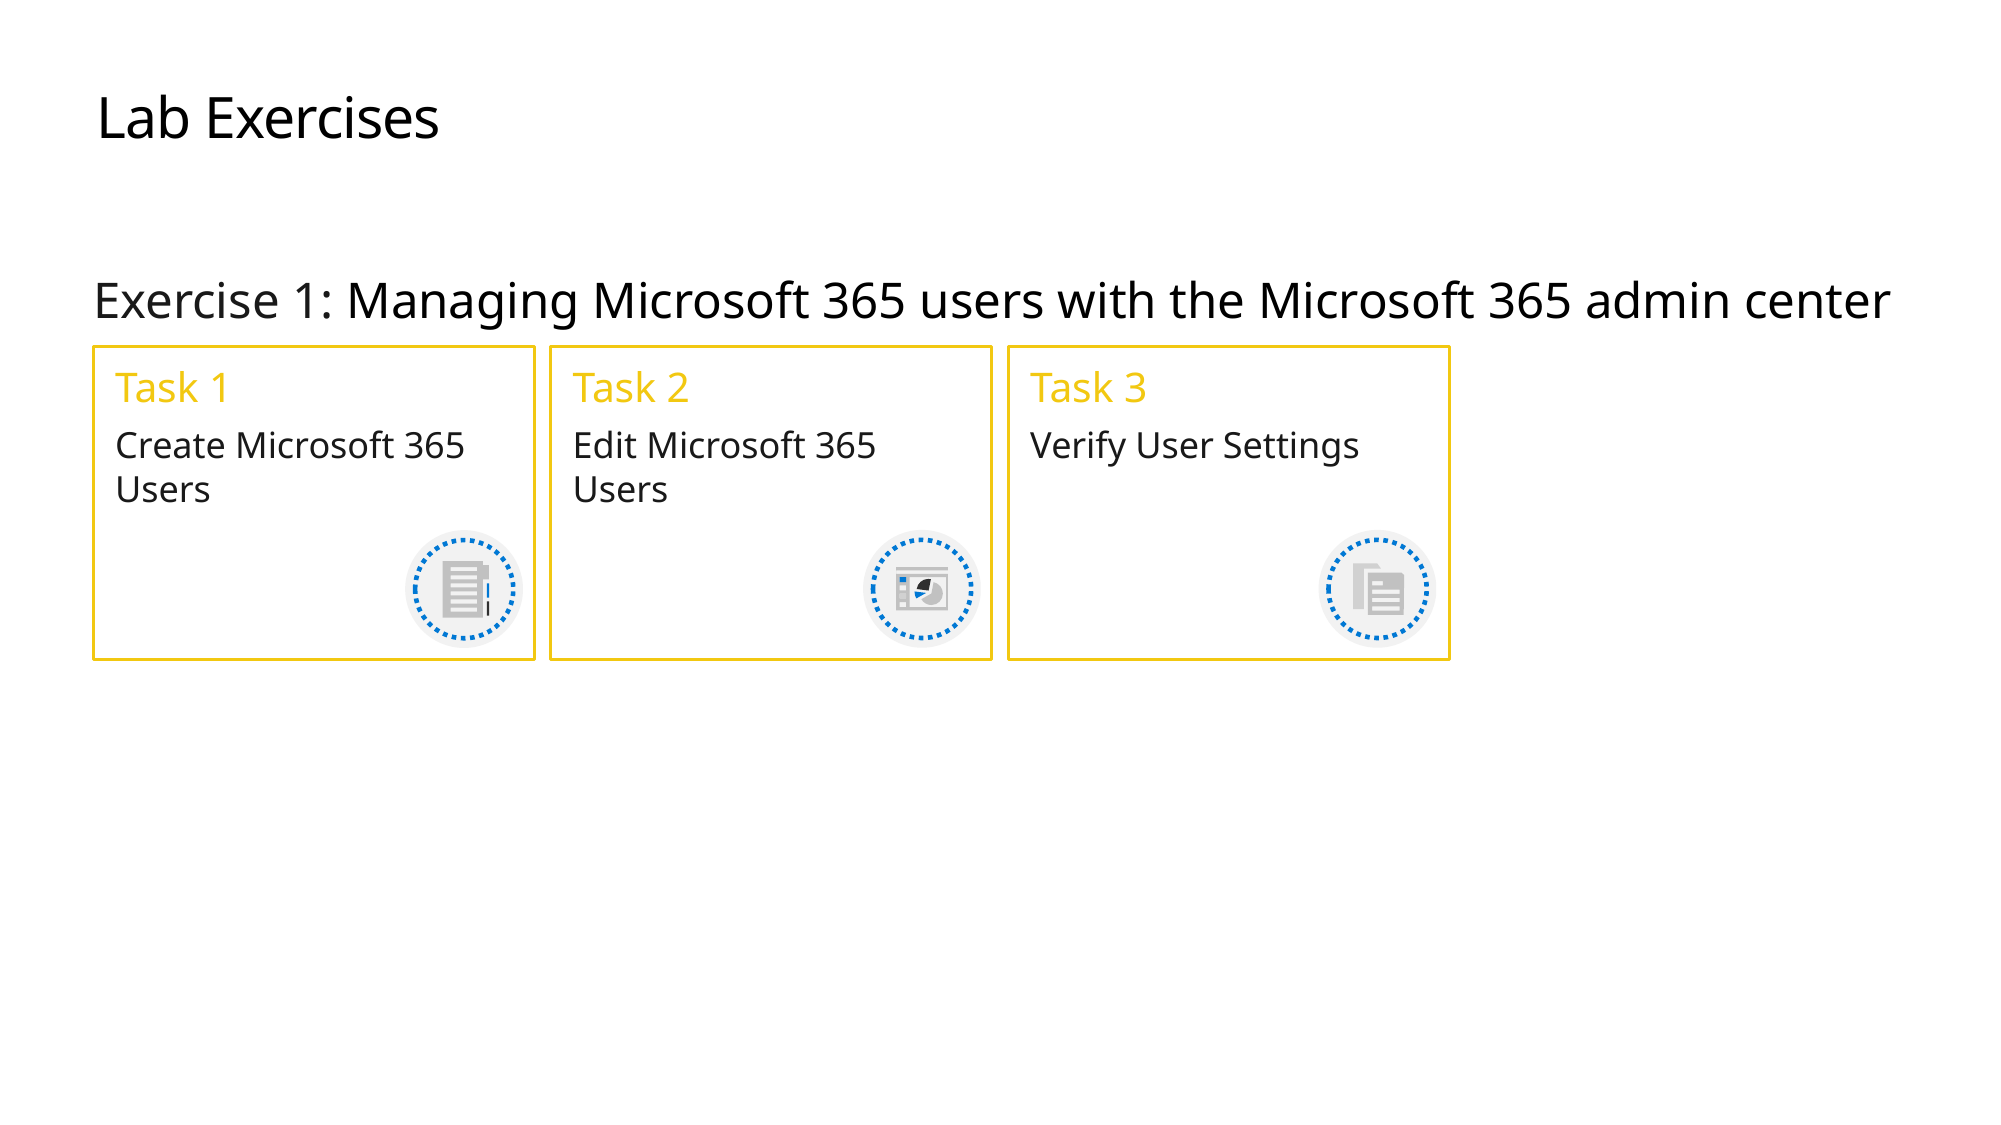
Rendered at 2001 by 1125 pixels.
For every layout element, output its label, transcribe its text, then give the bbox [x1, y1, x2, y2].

picture [1318, 529, 1437, 648]
text_box Task 1 Create Microsoft 365 Users [92, 346, 535, 660]
text_box Task 2 Edit Microsoft 365 Users [550, 346, 992, 660]
picture [404, 529, 524, 648]
text_box Exercise 1: Managing Microsoft 365 users with the Microsoft 365 admin center [93, 269, 1907, 400]
text_box Task 3 Verify User Settings [1007, 346, 1450, 660]
title Lab Exercises [96, 81, 1904, 153]
picture [862, 529, 981, 648]
